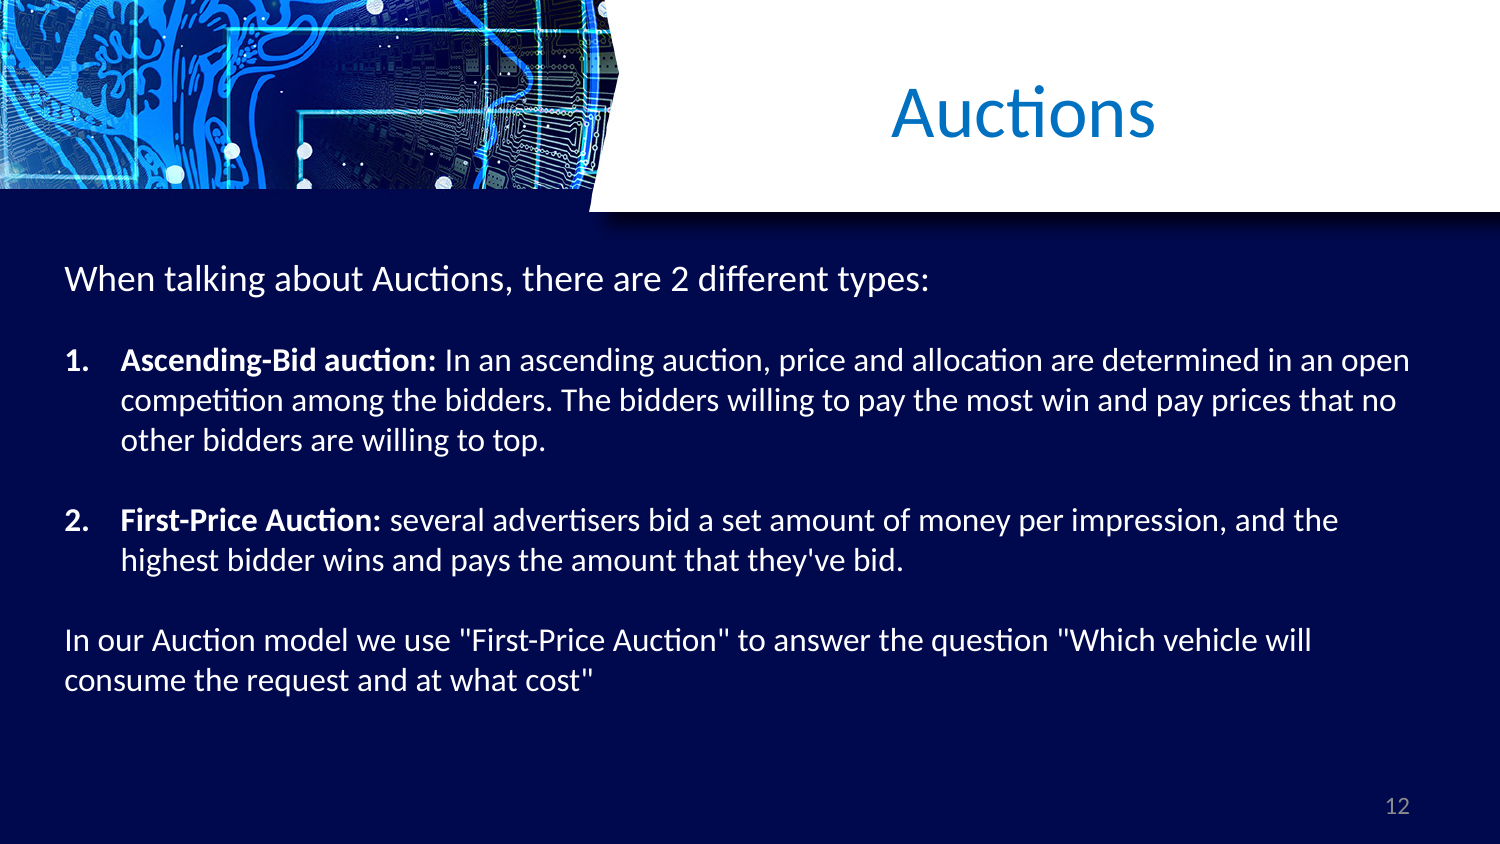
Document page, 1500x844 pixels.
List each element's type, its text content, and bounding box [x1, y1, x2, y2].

title Auctions [616, 0, 1433, 216]
picture [0, 0, 1500, 844]
text_box When talking about Auctions, there are 2 different types: Ascending-Bid auction: In an ascending auction, price and allocation are determined in an open competition among the bidders. The bidders willing to pay the most win and pay prices that no other bidders are willing to top. First-Price Auction: several advertisers bid a set amount of money per impression, and the highest bidder wins and pays the amount that they've bid. In our Auction model we use "First-Price Auction" to answer the question "Which vehicle will consume the request and at what cost" [49, 246, 1451, 706]
slide_number 12 [1074, 782, 1425, 827]
